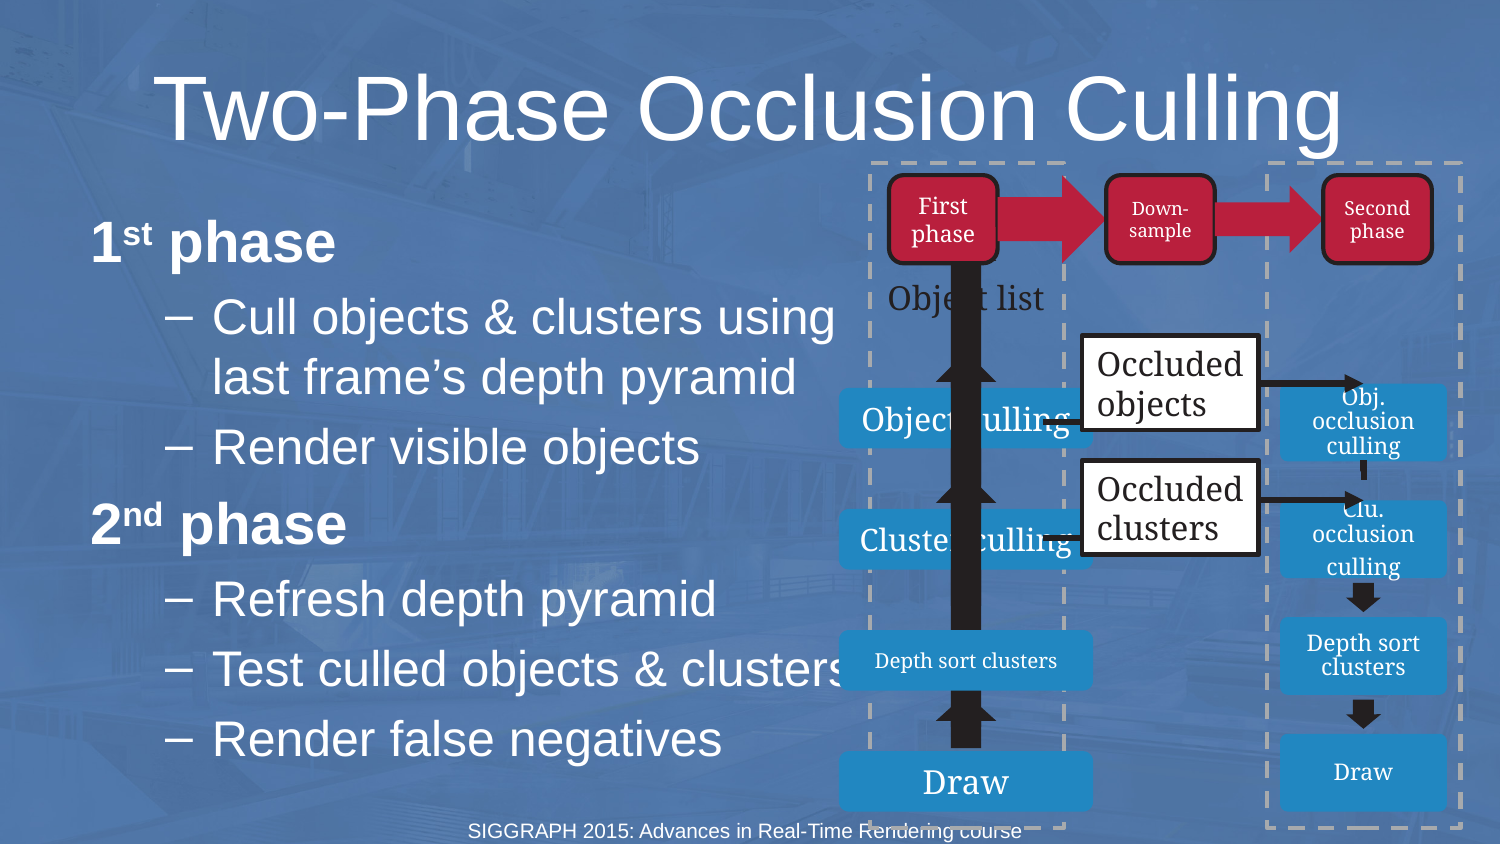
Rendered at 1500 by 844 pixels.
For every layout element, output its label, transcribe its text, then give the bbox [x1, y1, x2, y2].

text_box Occluded clusters [1098, 546, 1259, 555]
text_box [1266, 163, 1461, 829]
footer SIGGRAPH 2015: Advances in Real-Time Rendering course [249, 807, 1240, 844]
text_box Occluded clusters [1098, 460, 1259, 498]
text_box [870, 820, 1064, 829]
text_box [1345, 699, 1382, 729]
title Two-Phase Occlusion Culling [75, 33, 1425, 175]
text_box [1042, 383, 1364, 423]
text_box [870, 163, 1064, 265]
text_box Occluded objects [1098, 335, 1259, 381]
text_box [1042, 500, 1364, 538]
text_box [888, 174, 1433, 264]
picture [1094, 423, 1266, 497]
text_box [1280, 500, 1448, 578]
list 1st phase Cull objects & clusters using last frame’s depth pyramid Render visible objects 2nd phase Refresh depth pyramid Test culled objects & clusters Render false negatives [75, 196, 870, 808]
text_box Depth sort clusters [1280, 617, 1447, 695]
text_box [1280, 383, 1447, 461]
text_box [1345, 582, 1382, 613]
picture [1064, 264, 1266, 380]
picture [0, 0, 1500, 844]
text_box Draw [1280, 733, 1447, 812]
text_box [838, 266, 1094, 812]
